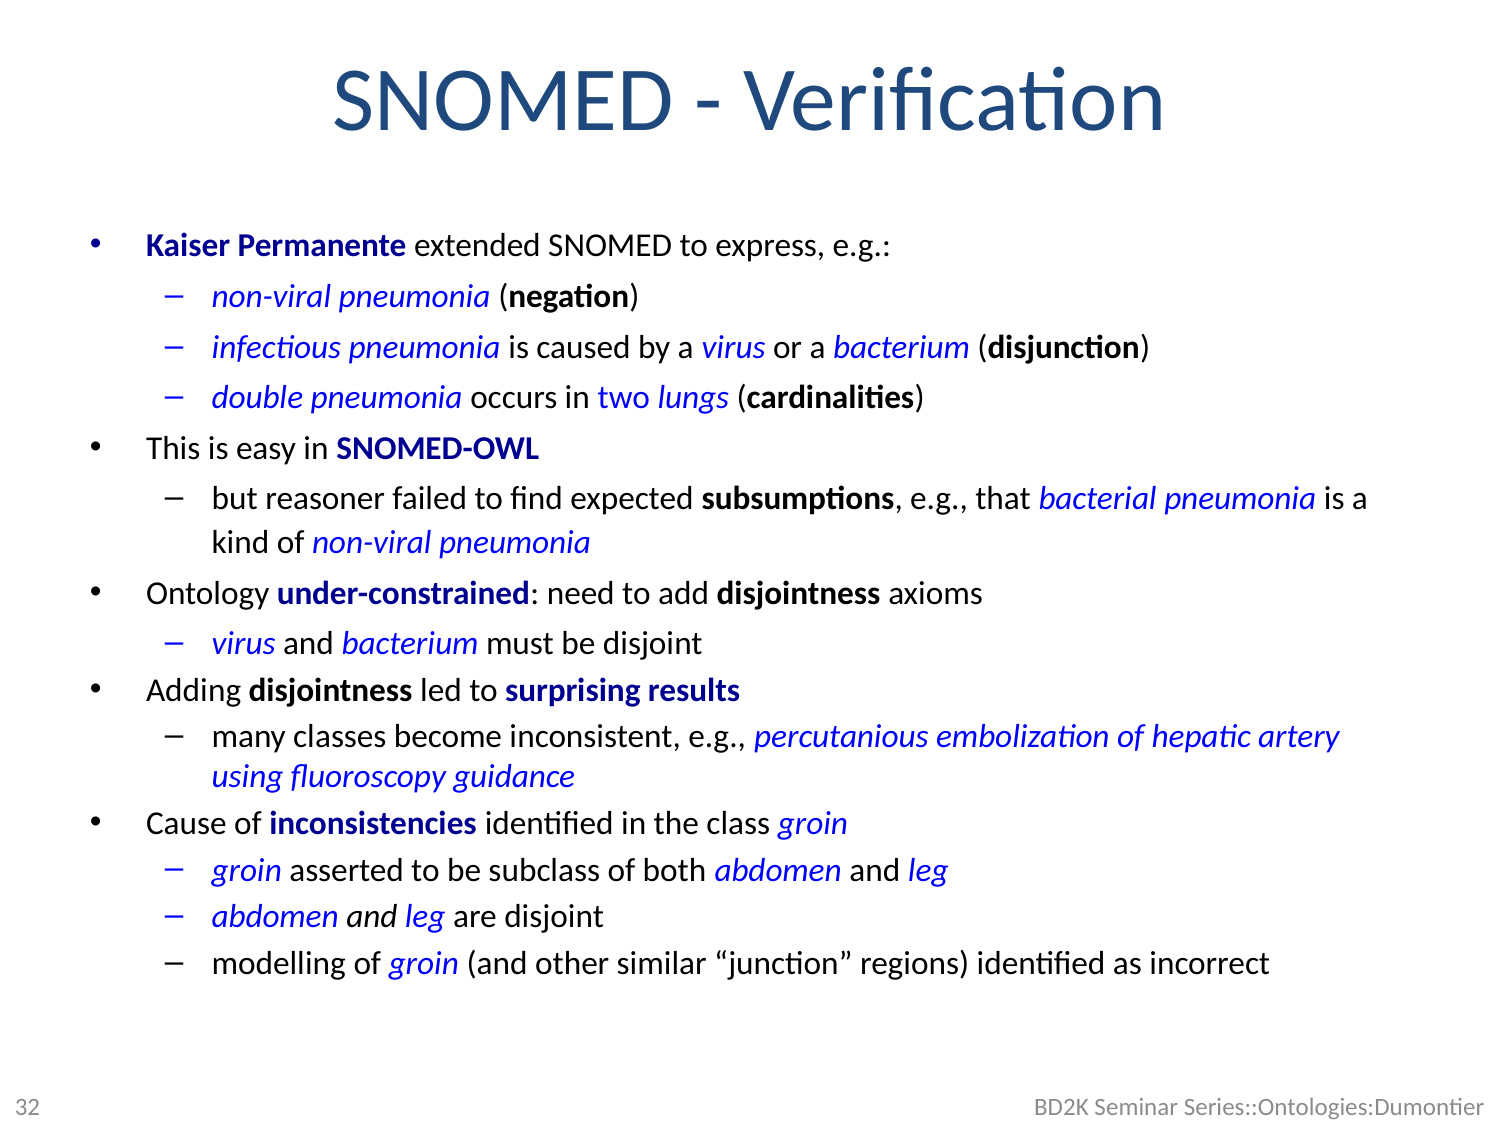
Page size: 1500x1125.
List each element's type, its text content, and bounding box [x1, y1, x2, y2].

text_box Kaiser Permanente extended SNOMED to express, e.g.: non-viral pneumonia (negation) infectious pneumonia is caused by a virus or a bacterium (disjunction) double pneumonia occurs in two lungs (cardinalities) This is easy in SNOMED-OWL but reasoner failed to find expected subsumptions, e.g., that bacterial pneumonia is a kind of non-viral pneumonia Ontology under-constrained: need to add disjointness axioms virus and bacterium must be disjoint Adding disjointness led to surprising results many classes become inconsistent, e.g., percutanious embolization of hepatic artery using fluoroscopy guidance Cause of inconsistencies identified in the class groin groin asserted to be subclass of both abdomen and leg abdomen and leg are disjoint modelling of groin (and other similar “junction” regions) identified as incorrect [74, 212, 1425, 955]
text_box SNOMED - Verification [74, 0, 1425, 188]
text_box BD2K Seminar Series::Ontologies:Dumontier [787, 1087, 1500, 1124]
text_box <number> [0, 1087, 350, 1124]
